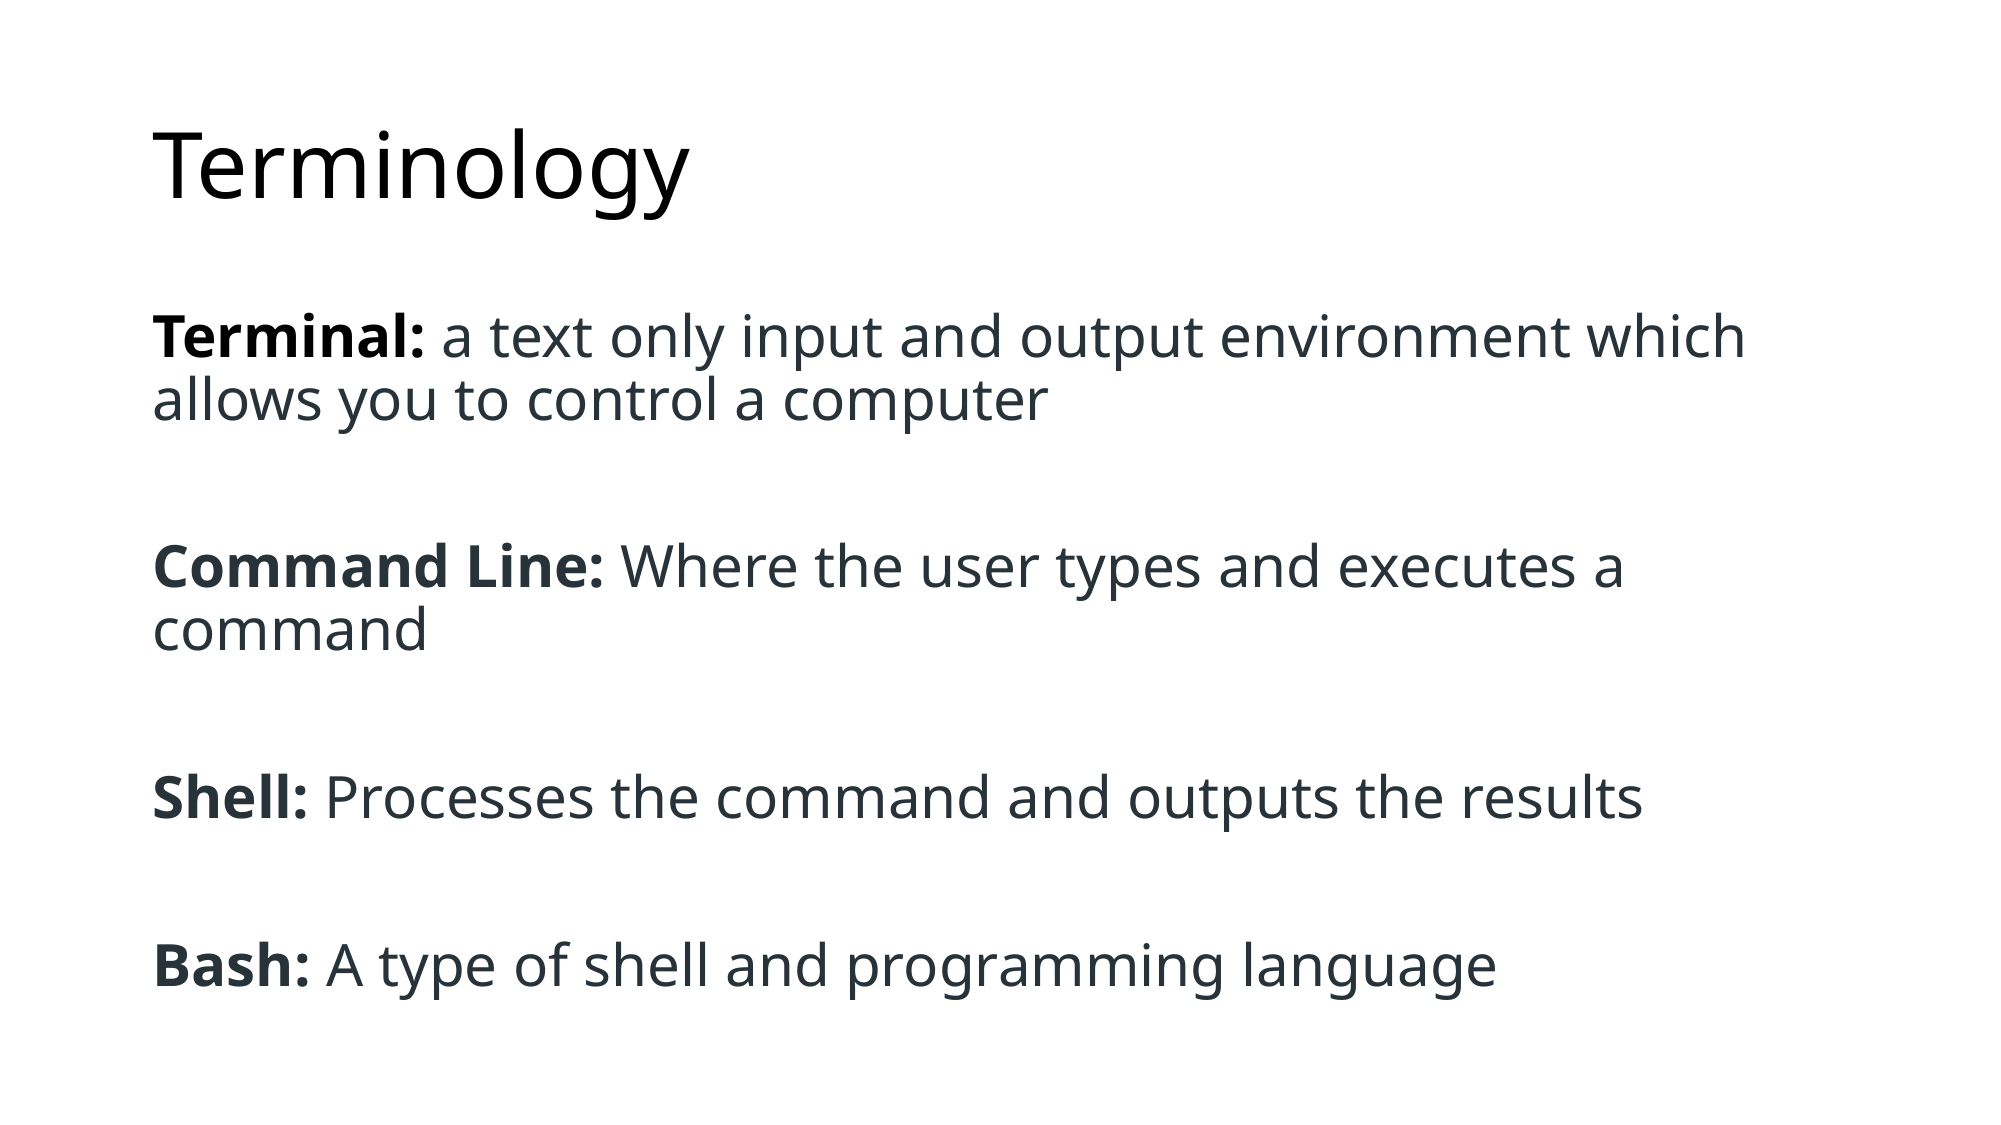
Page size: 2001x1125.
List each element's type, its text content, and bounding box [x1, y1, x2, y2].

list Terminal: a text only input and output environment which allows you to control a computer Command Line: Where the user types and executes a command Shell: Processes the command and outputs the results Bash: A type of shell and programming language [137, 299, 1863, 1014]
title Terminology [137, 59, 1863, 278]
